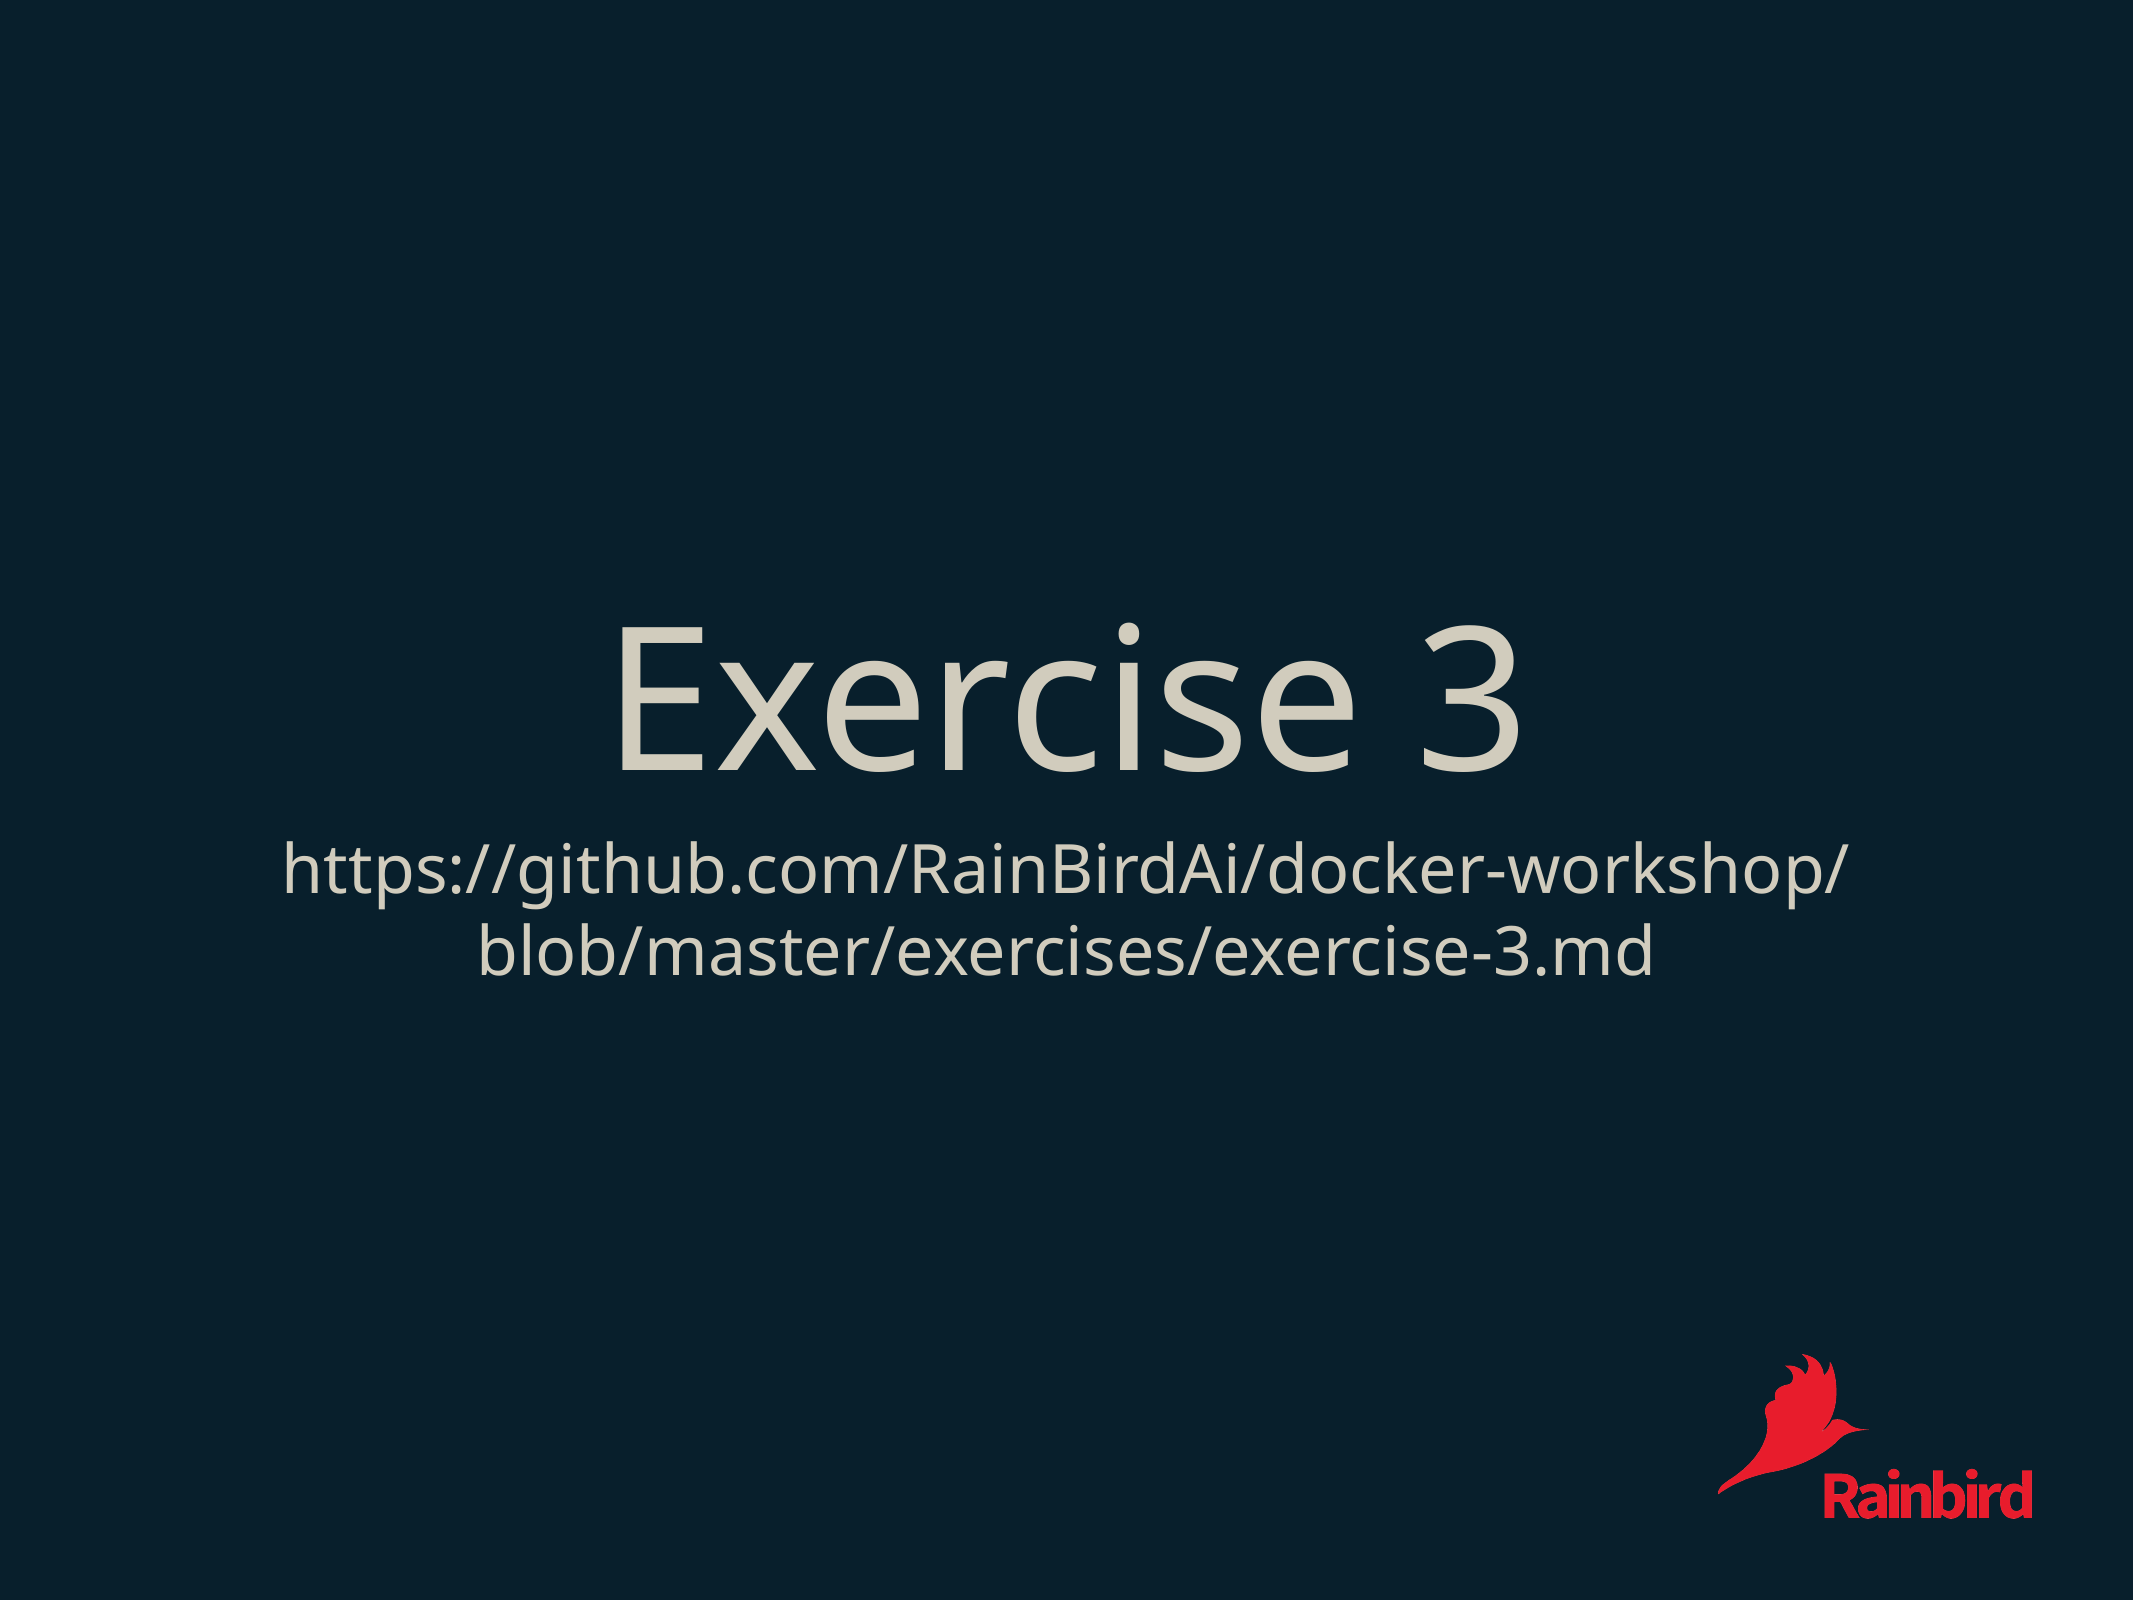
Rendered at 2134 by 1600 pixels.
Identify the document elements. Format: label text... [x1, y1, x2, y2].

picture [1718, 1354, 2032, 1519]
list https://github.com/RainBirdAi/docker-workshop/blob/master/exercises/exercise-3.md [207, 824, 1926, 1011]
title Exercise 3 [207, 268, 1926, 811]
